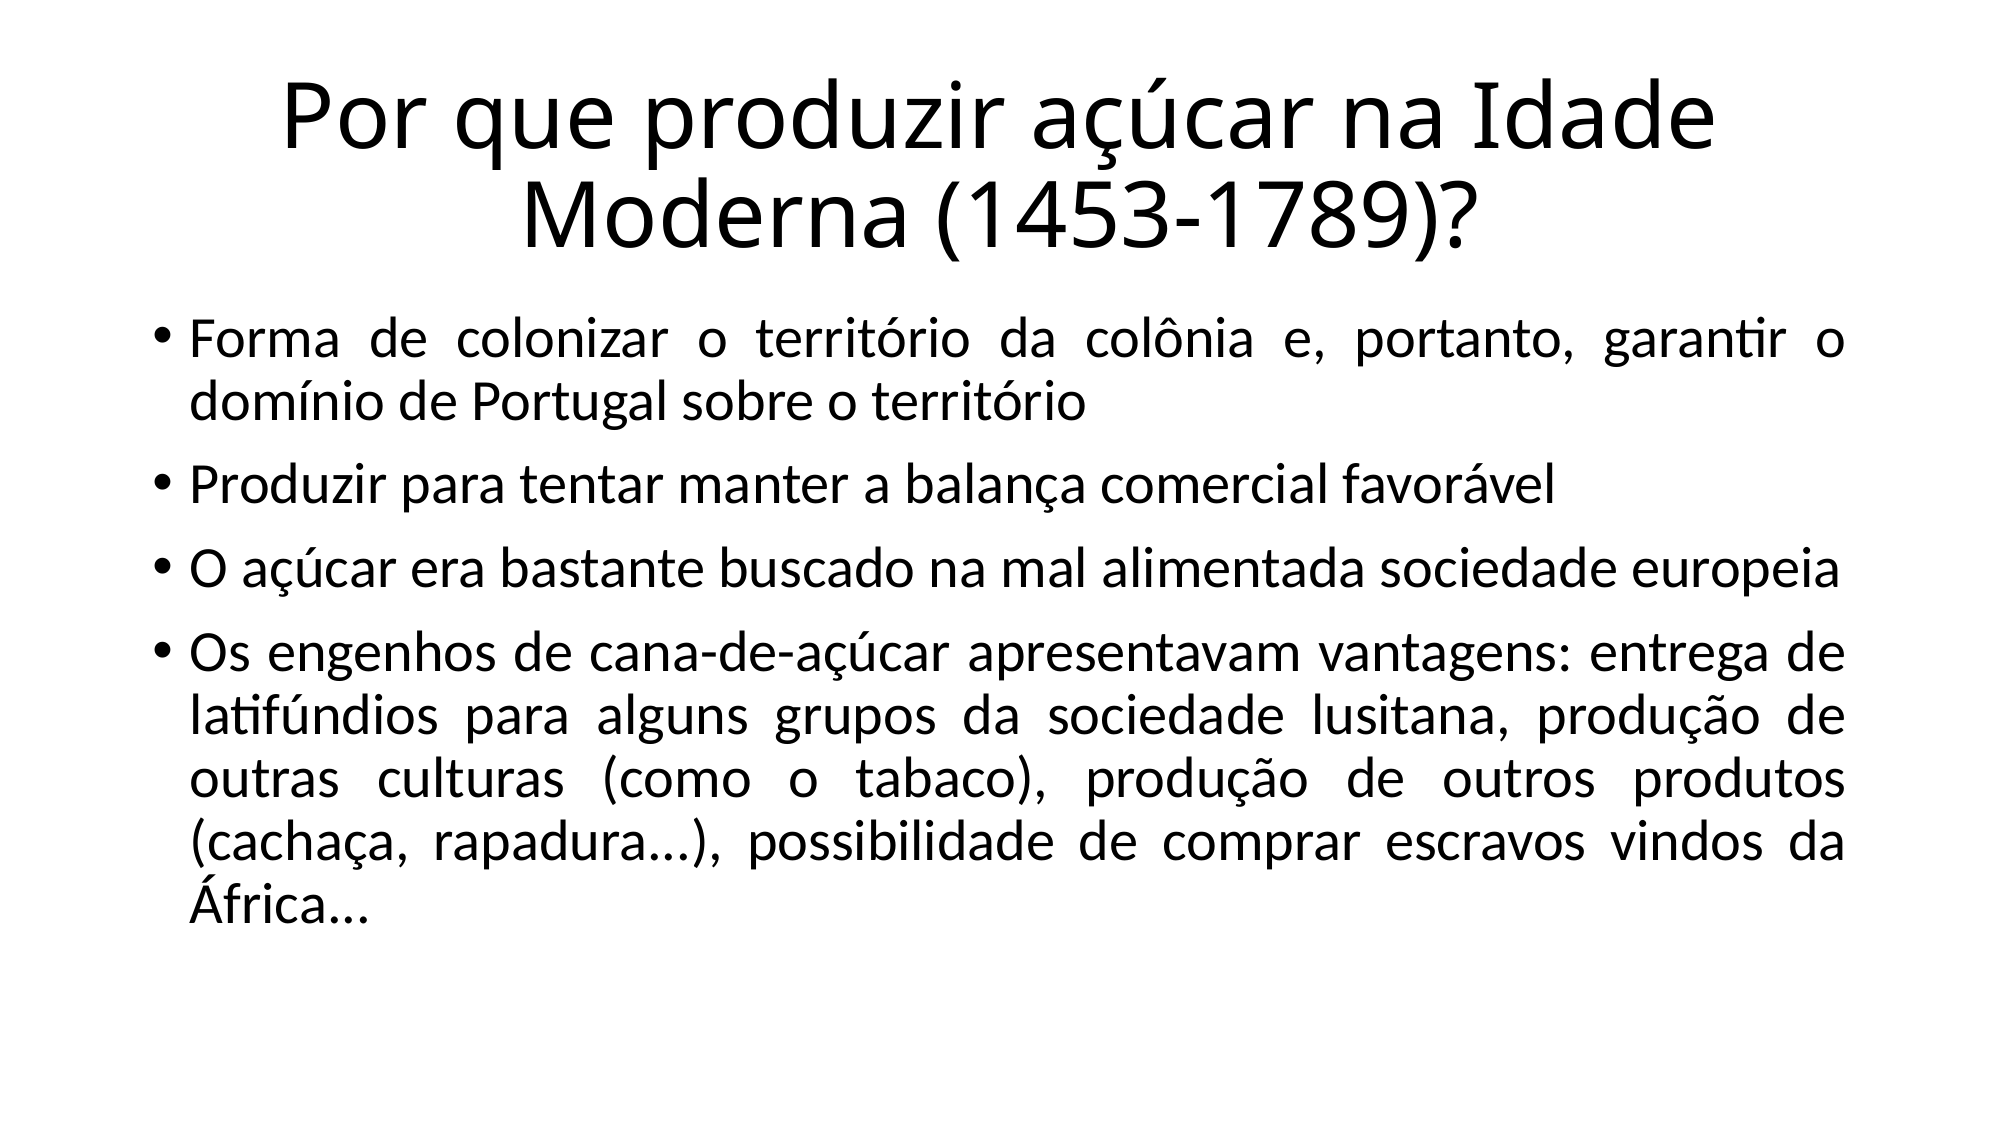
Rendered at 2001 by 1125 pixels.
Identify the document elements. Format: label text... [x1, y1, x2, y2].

list Forma de colonizar o território da colônia e, portanto, garantir o domínio de Portugal sobre o território Produzir para tentar manter a balança comercial favorável O açúcar era bastante buscado na mal alimentada sociedade europeia Os engenhos de cana-de-açúcar apresentavam vantagens: entrega de latifúndios para alguns grupos da sociedade lusitana, produção de outras culturas (como o tabaco), produção de outros produtos (cachaça, rapadura...), possibilidade de comprar escravos vindos da África... [137, 299, 1863, 1014]
title Por que produzir açúcar na Idade Moderna (1453-1789)? [137, 59, 1863, 278]
